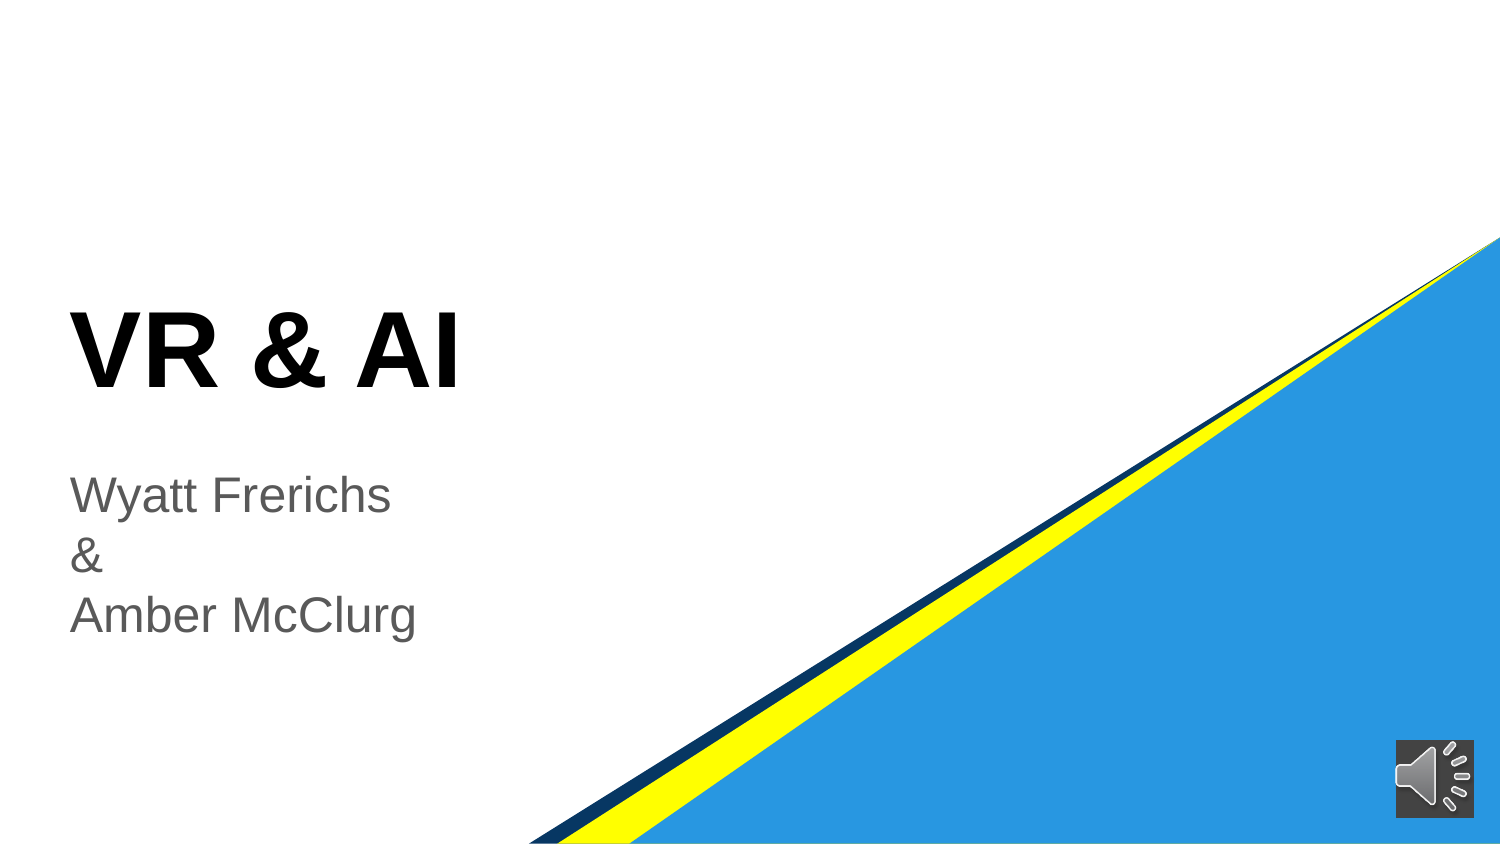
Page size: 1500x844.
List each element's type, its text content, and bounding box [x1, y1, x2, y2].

title VR & AI [54, 152, 959, 425]
subtitle Wyatt Frerichs & Amber McClurg [54, 447, 698, 712]
picture [1394, 738, 1476, 819]
